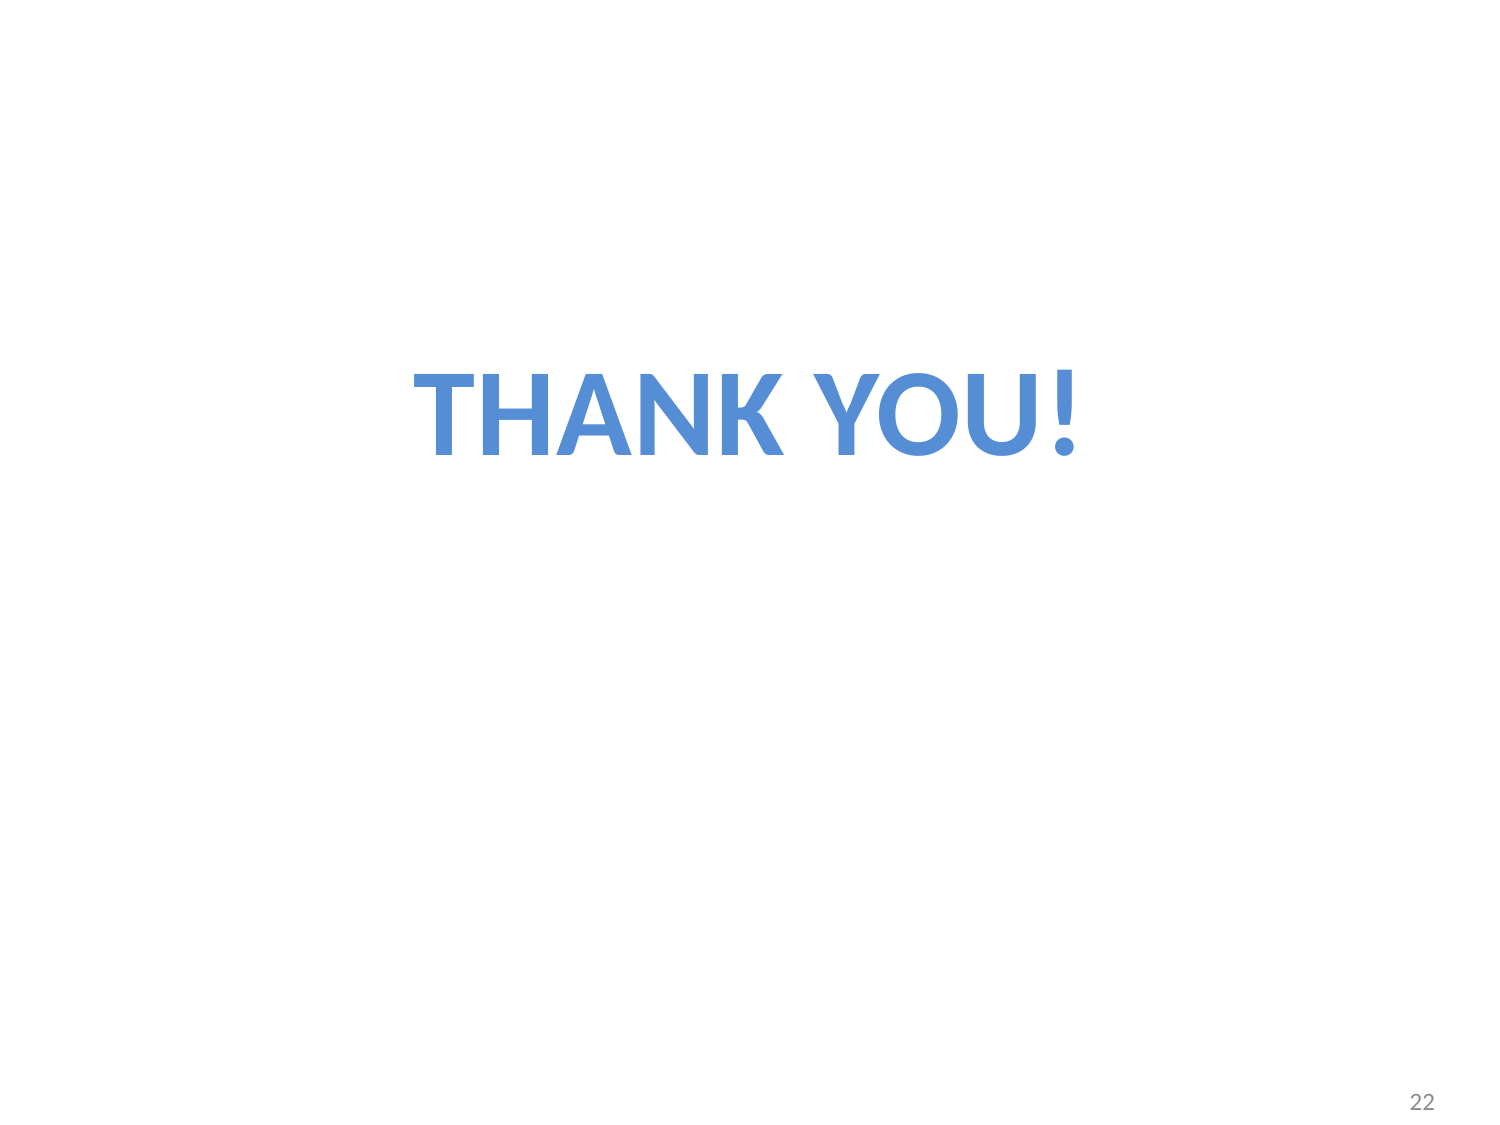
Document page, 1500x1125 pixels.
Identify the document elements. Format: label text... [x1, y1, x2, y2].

slide_number 22 [1100, 1079, 1450, 1123]
text_box THANK YOU! [74, 322, 1425, 488]
